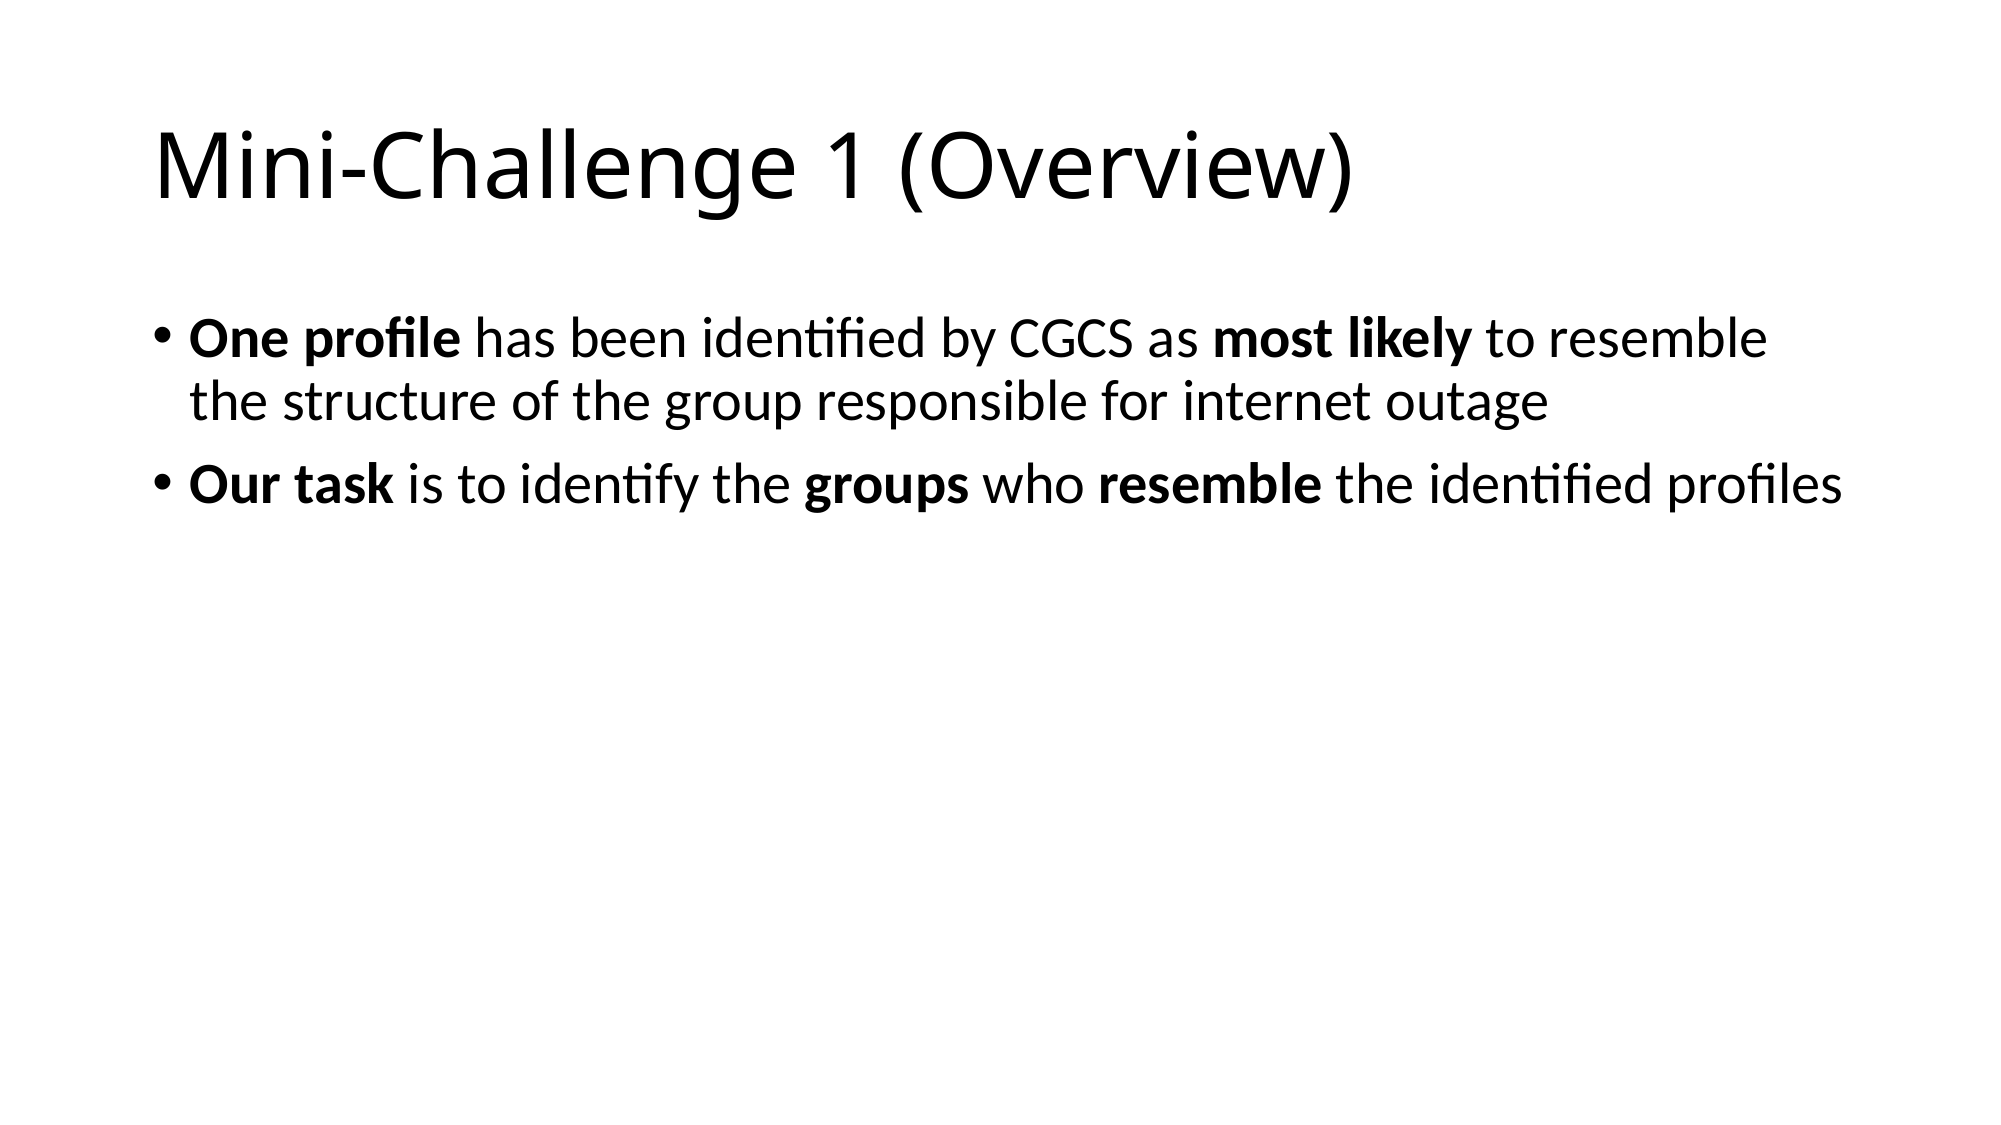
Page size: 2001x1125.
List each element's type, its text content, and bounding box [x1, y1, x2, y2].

title Mini-Challenge 1 (Overview) [137, 59, 1863, 278]
list One profile has been identified by CGCS as most likely to resemble the structure of the group responsible for internet outage Our task is to identify the groups who resemble the identified profiles [137, 299, 1863, 1014]
